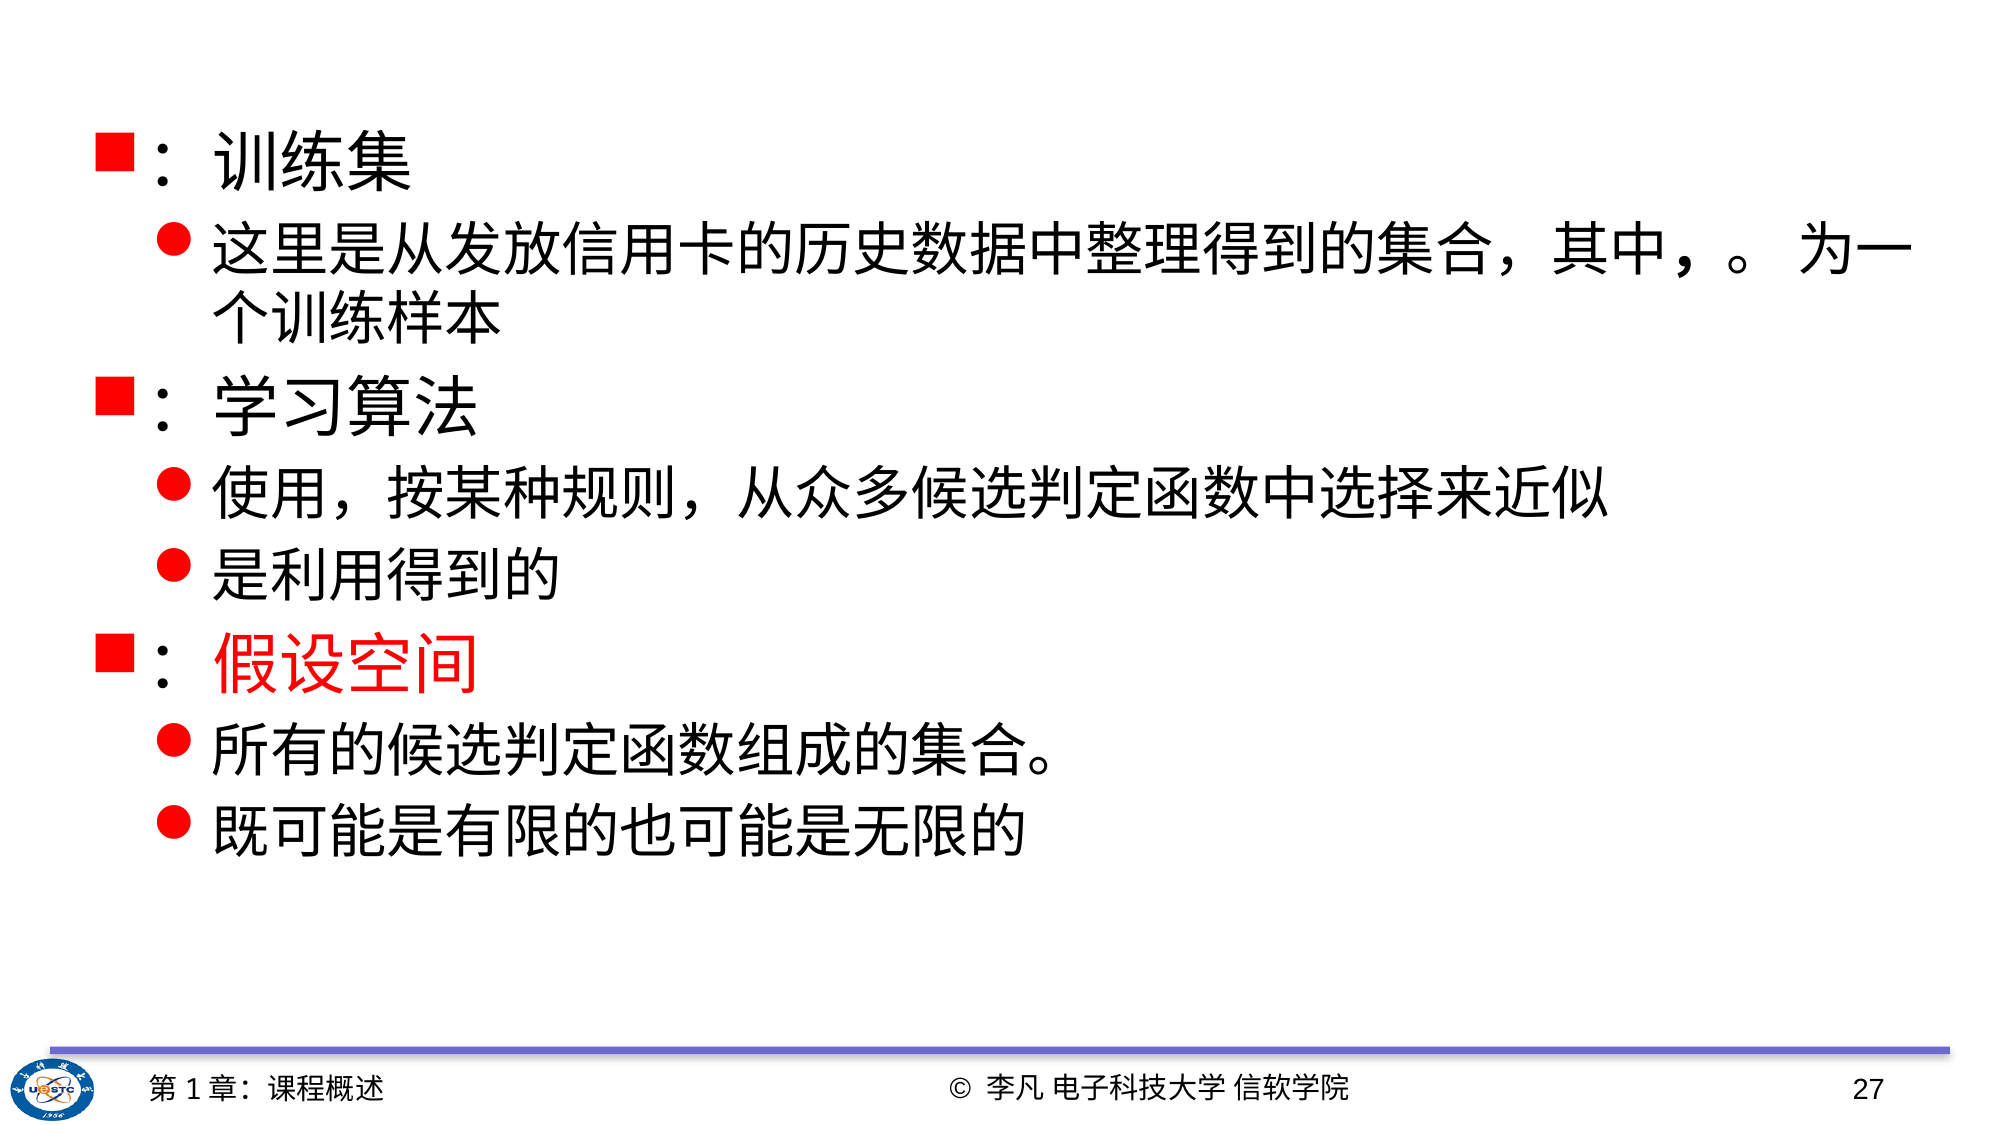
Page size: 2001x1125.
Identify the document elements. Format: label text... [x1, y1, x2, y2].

footer © 李凡 电子科技大学 信软学院 [833, 1061, 1467, 1104]
picture [10, 1058, 94, 1121]
slide_number 27 [1649, 1062, 1901, 1105]
slide_number 第1章：课程概述 [133, 1062, 651, 1105]
